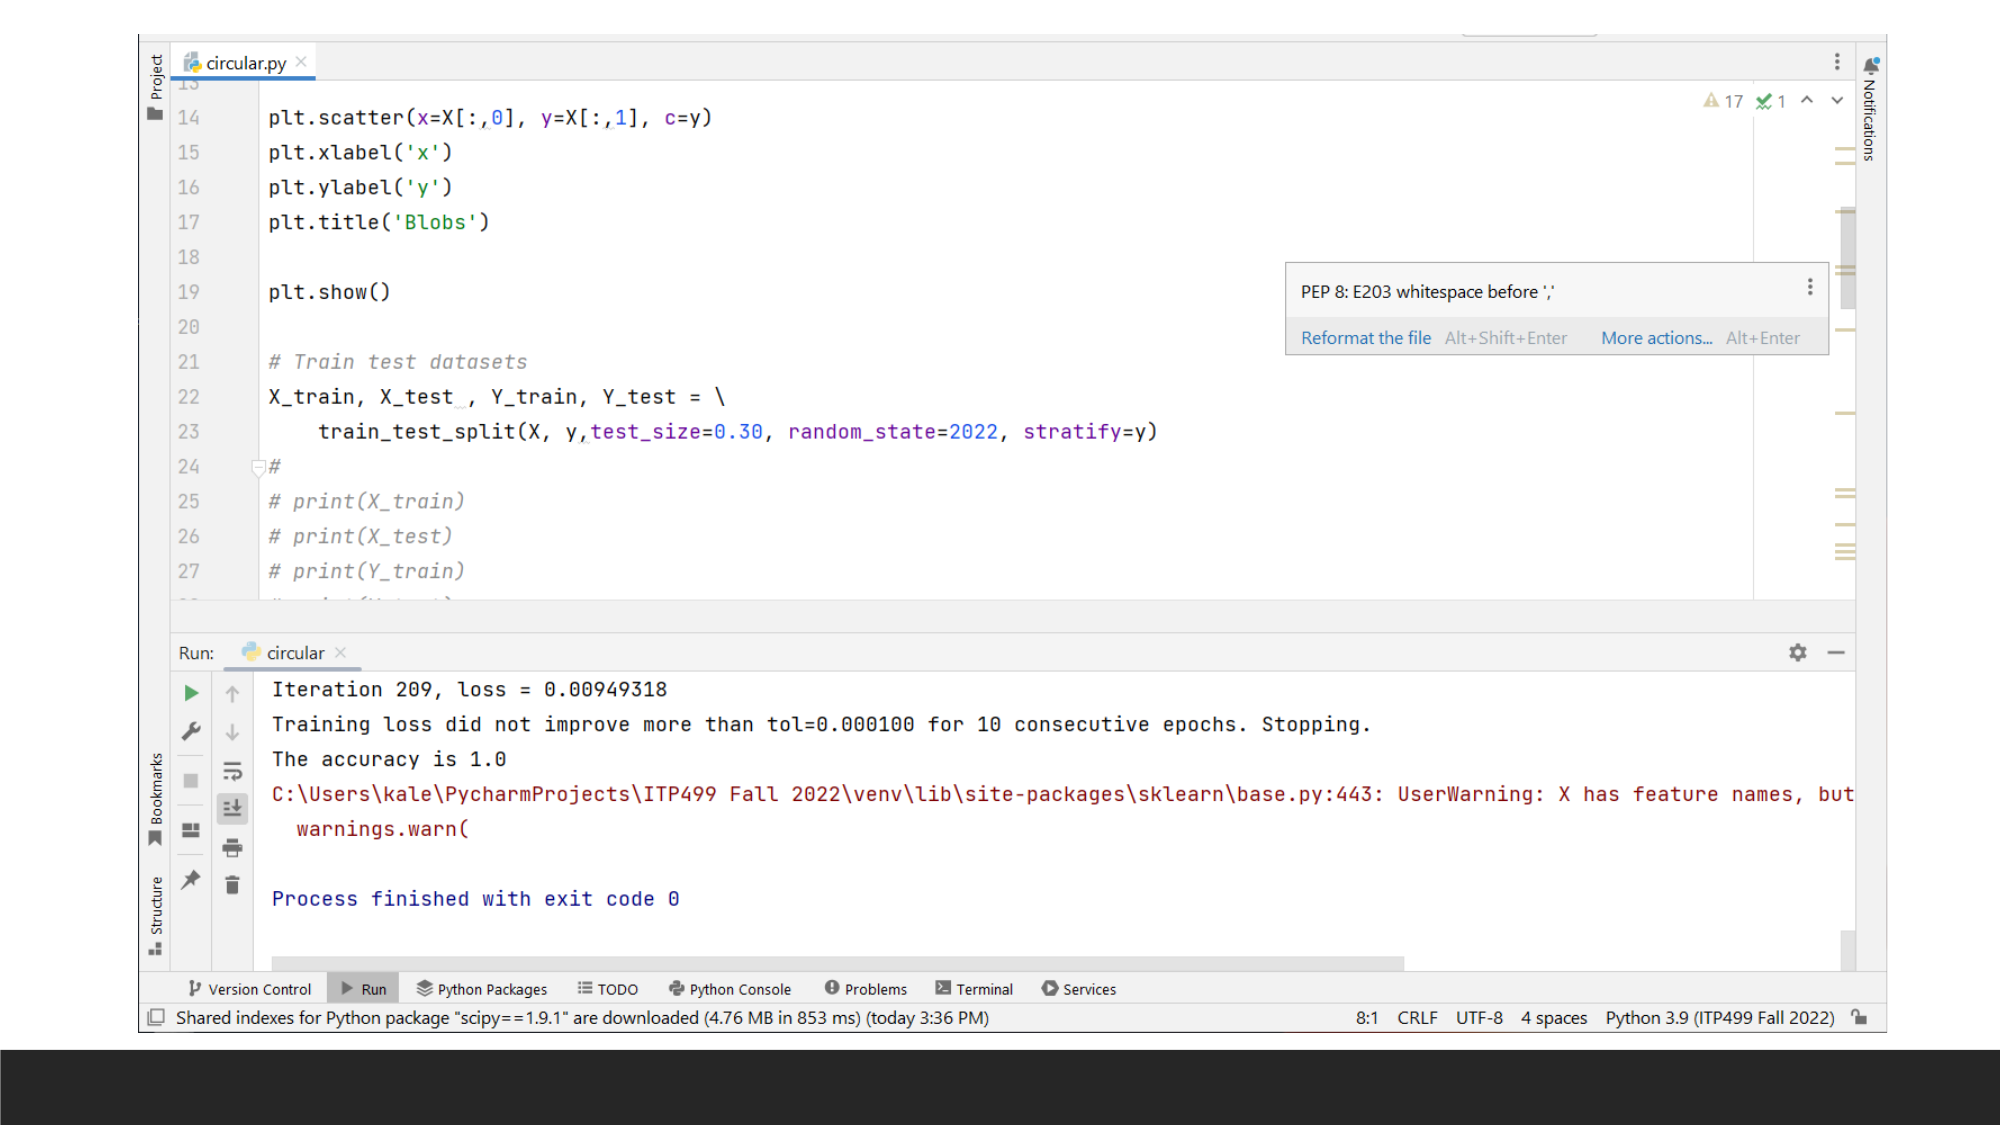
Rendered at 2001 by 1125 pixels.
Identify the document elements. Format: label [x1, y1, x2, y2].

picture [137, 34, 1888, 1033]
